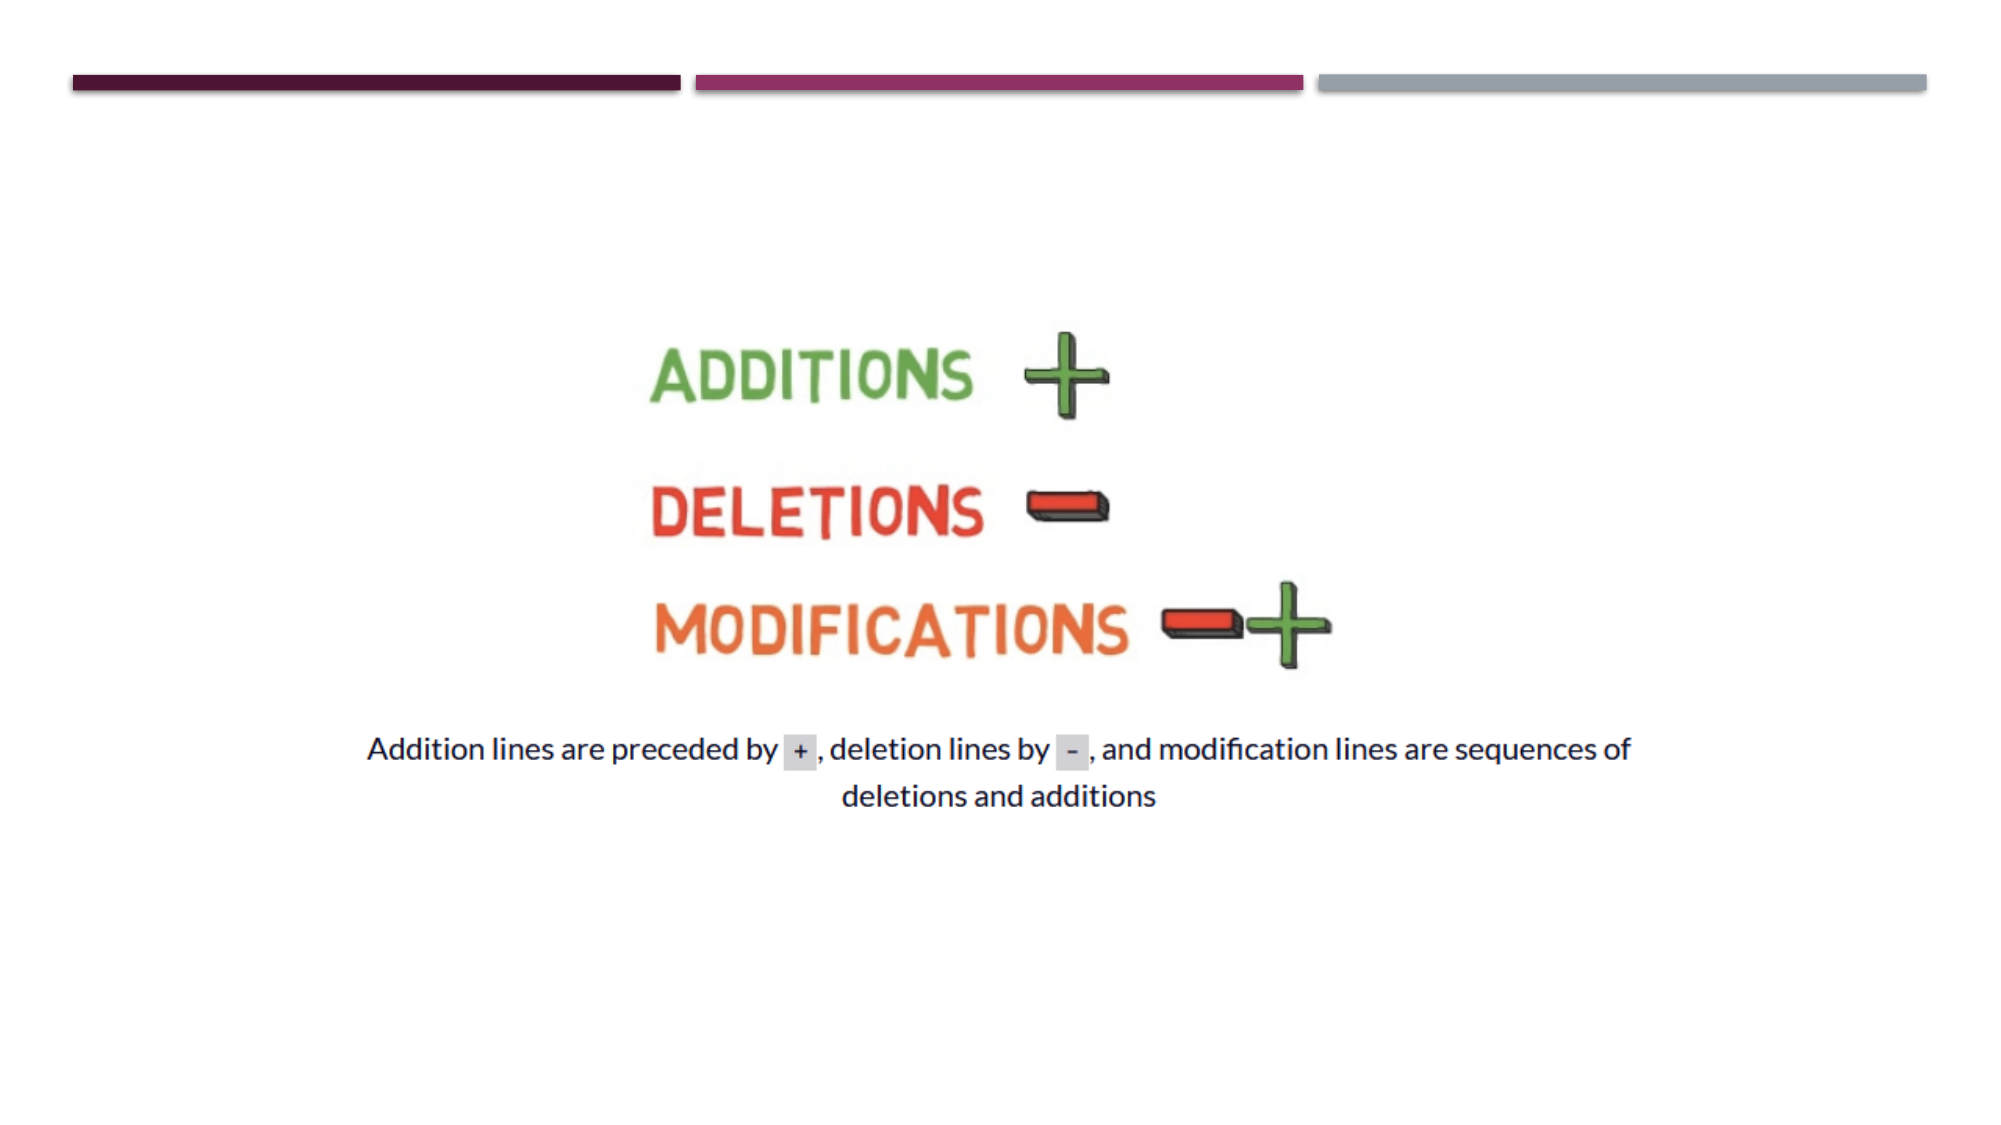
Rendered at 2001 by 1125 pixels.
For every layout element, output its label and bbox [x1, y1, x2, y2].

picture [321, 271, 1679, 854]
